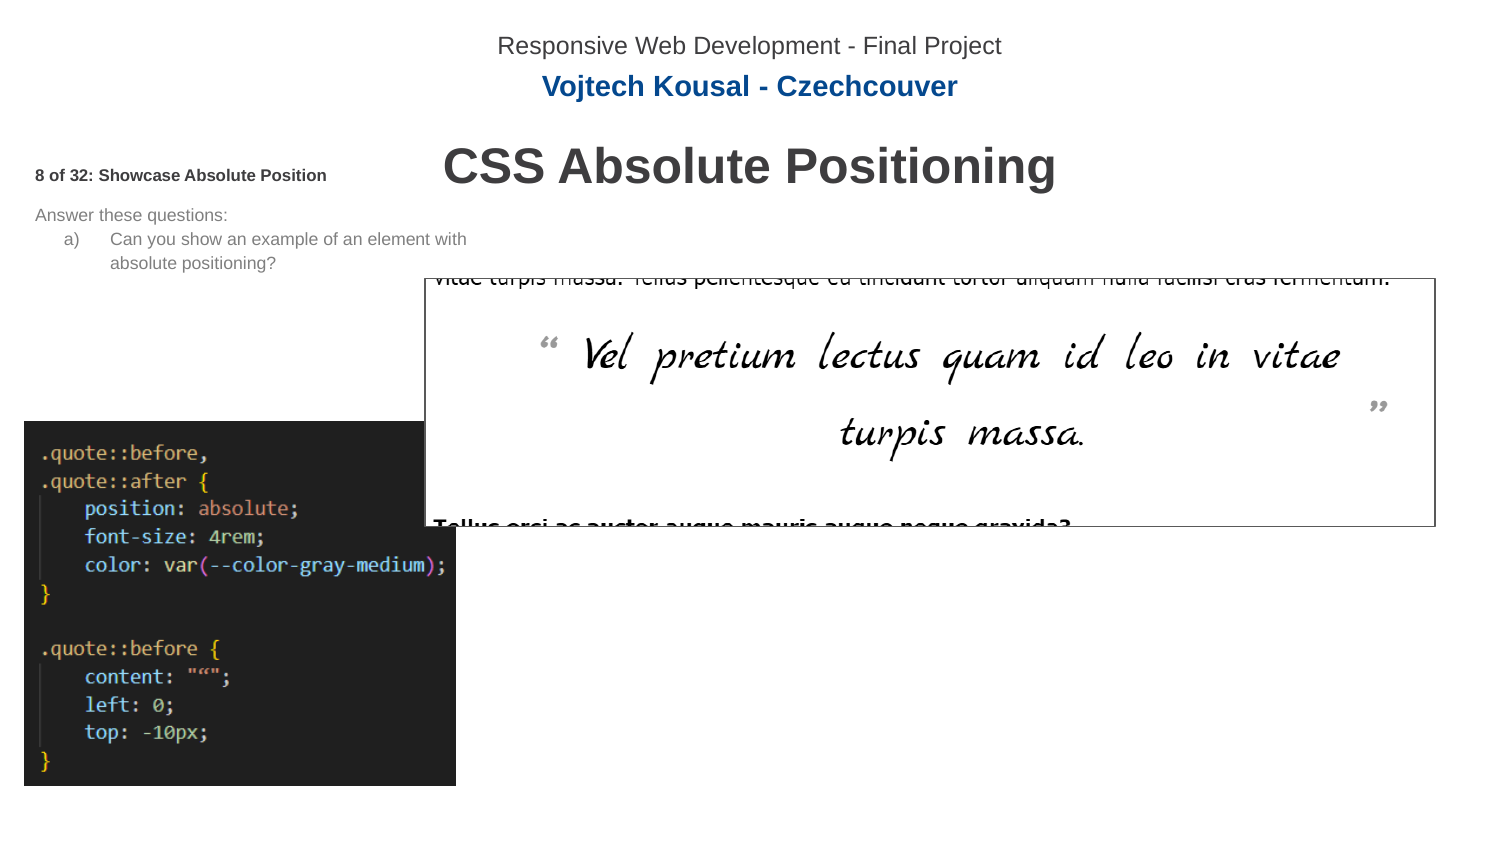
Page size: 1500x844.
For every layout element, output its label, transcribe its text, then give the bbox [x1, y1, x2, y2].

text_box Answer these questions: Can you show an example of an element with absolute positioning? [20, 192, 538, 424]
text_box CSS Absolute Positioning [298, 117, 1202, 186]
text_box Vojtech Kousal - Czechcouver [298, 55, 1202, 109]
picture [24, 278, 1435, 786]
text_box 8 of 32: Showcase Absolute Position [20, 154, 538, 192]
text_box Responsive Web Development - Final Project [298, 18, 1202, 55]
